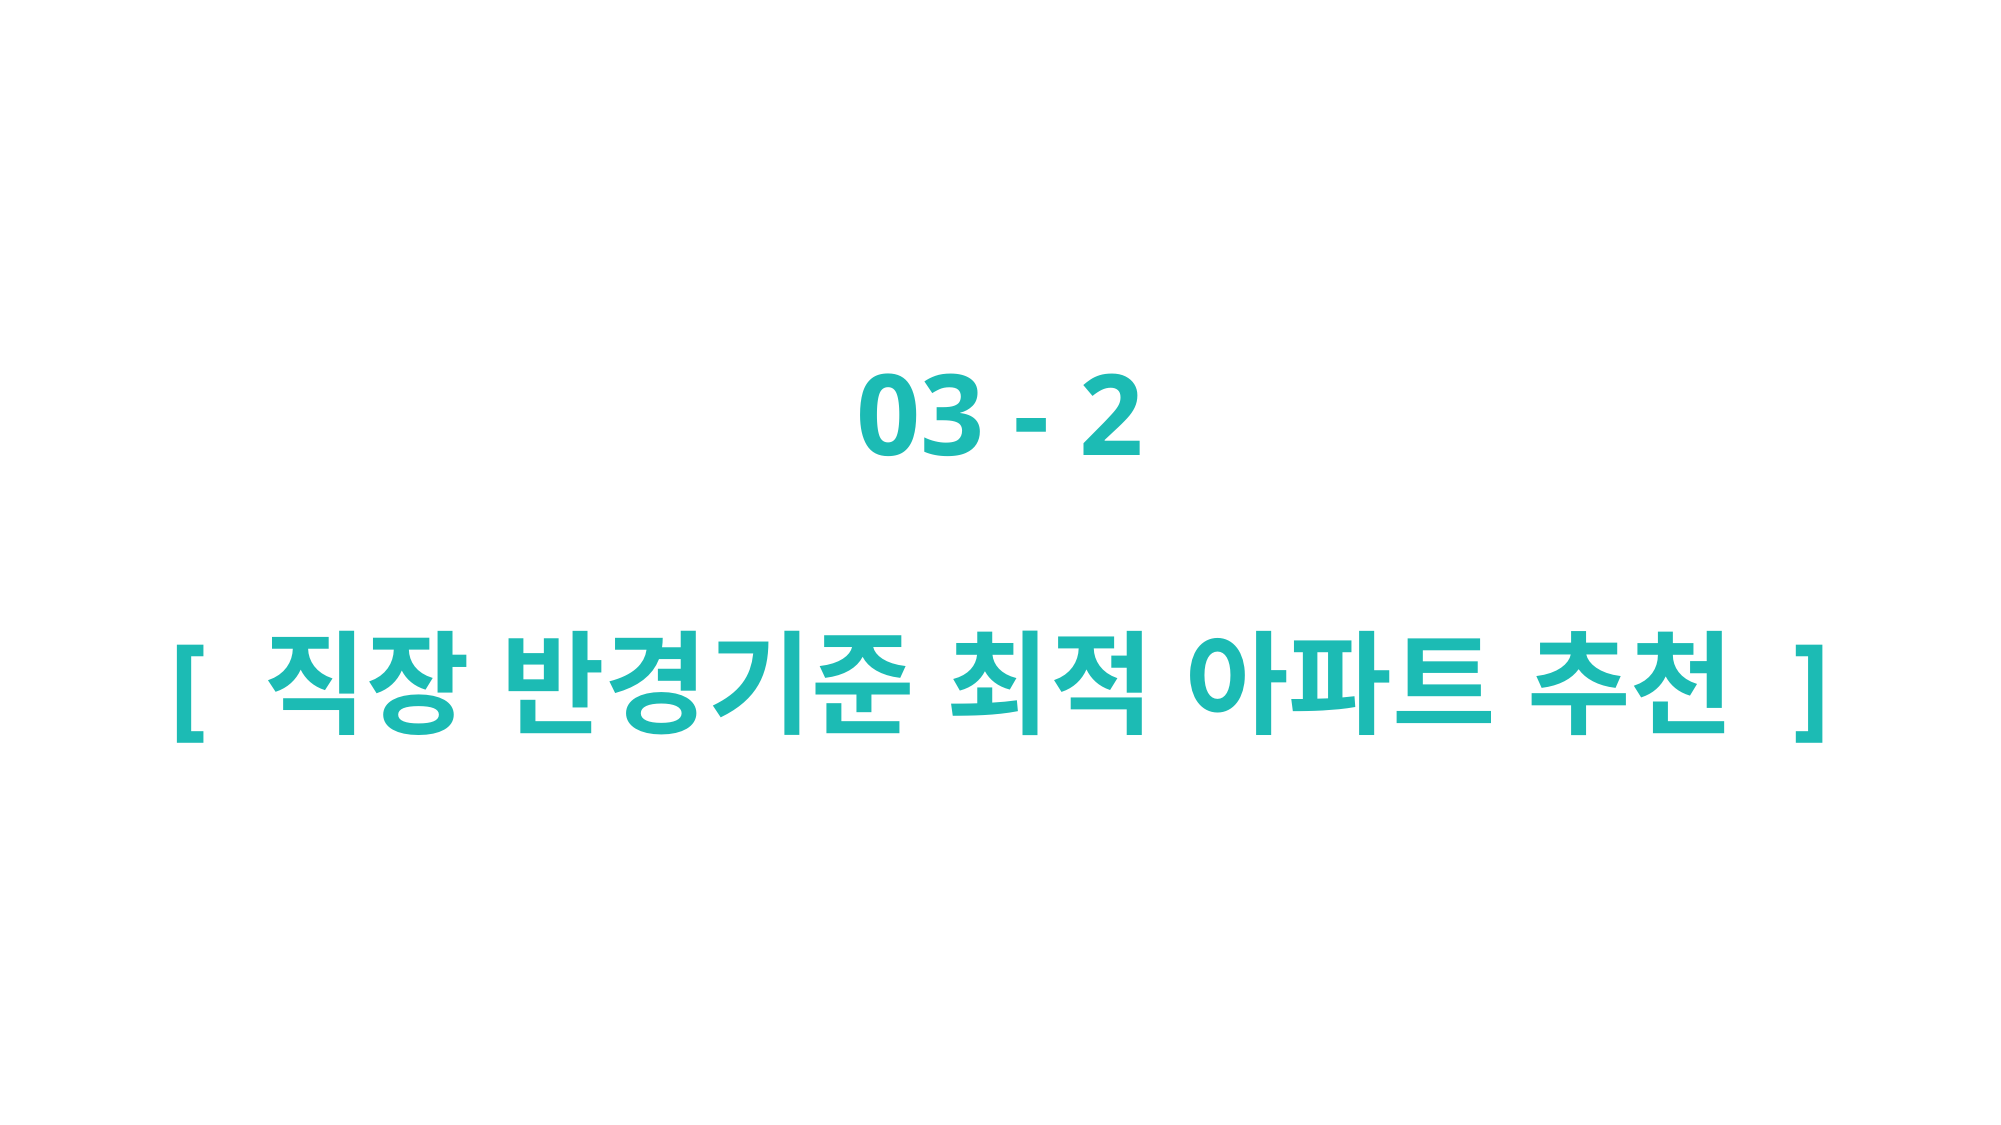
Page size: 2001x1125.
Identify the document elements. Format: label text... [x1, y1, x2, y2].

text_box 03 - 2 [ 직장 반경기준 최적 아파트 추천 ] [0, 335, 2000, 755]
